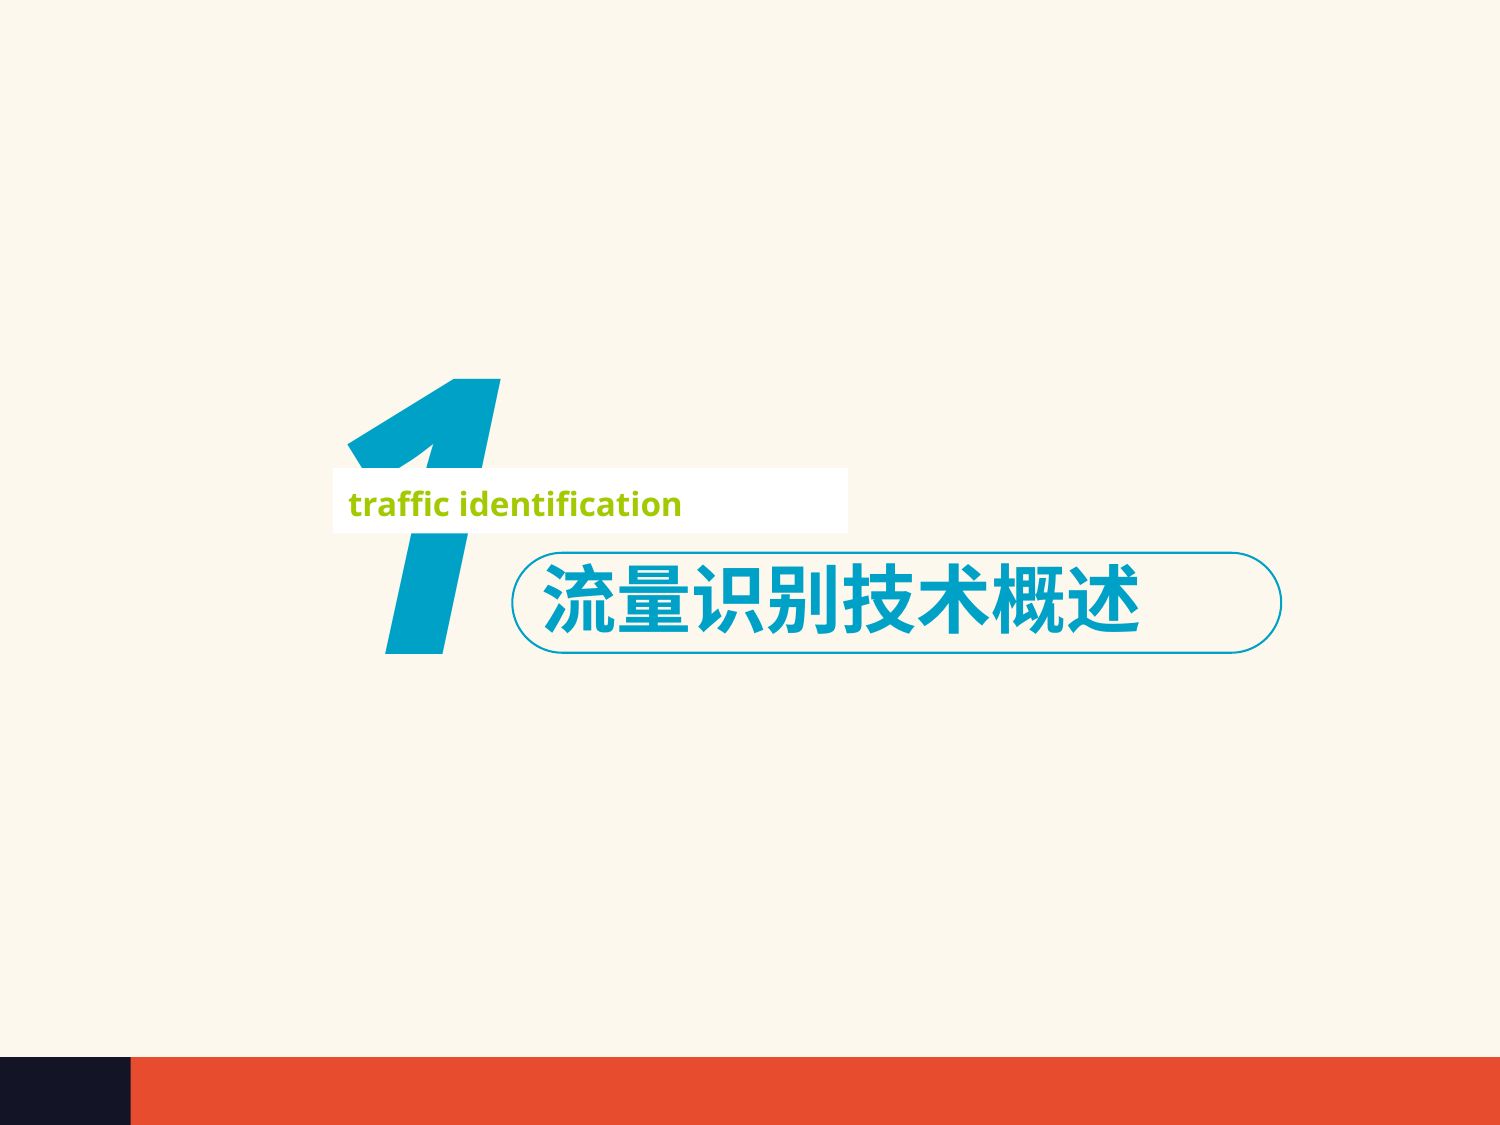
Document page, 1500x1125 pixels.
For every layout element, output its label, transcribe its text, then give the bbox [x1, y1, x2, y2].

text_box traffic identification [333, 468, 848, 534]
text_box 流量识别技术概述 [512, 552, 1282, 653]
text_box 1 [232, 274, 608, 728]
